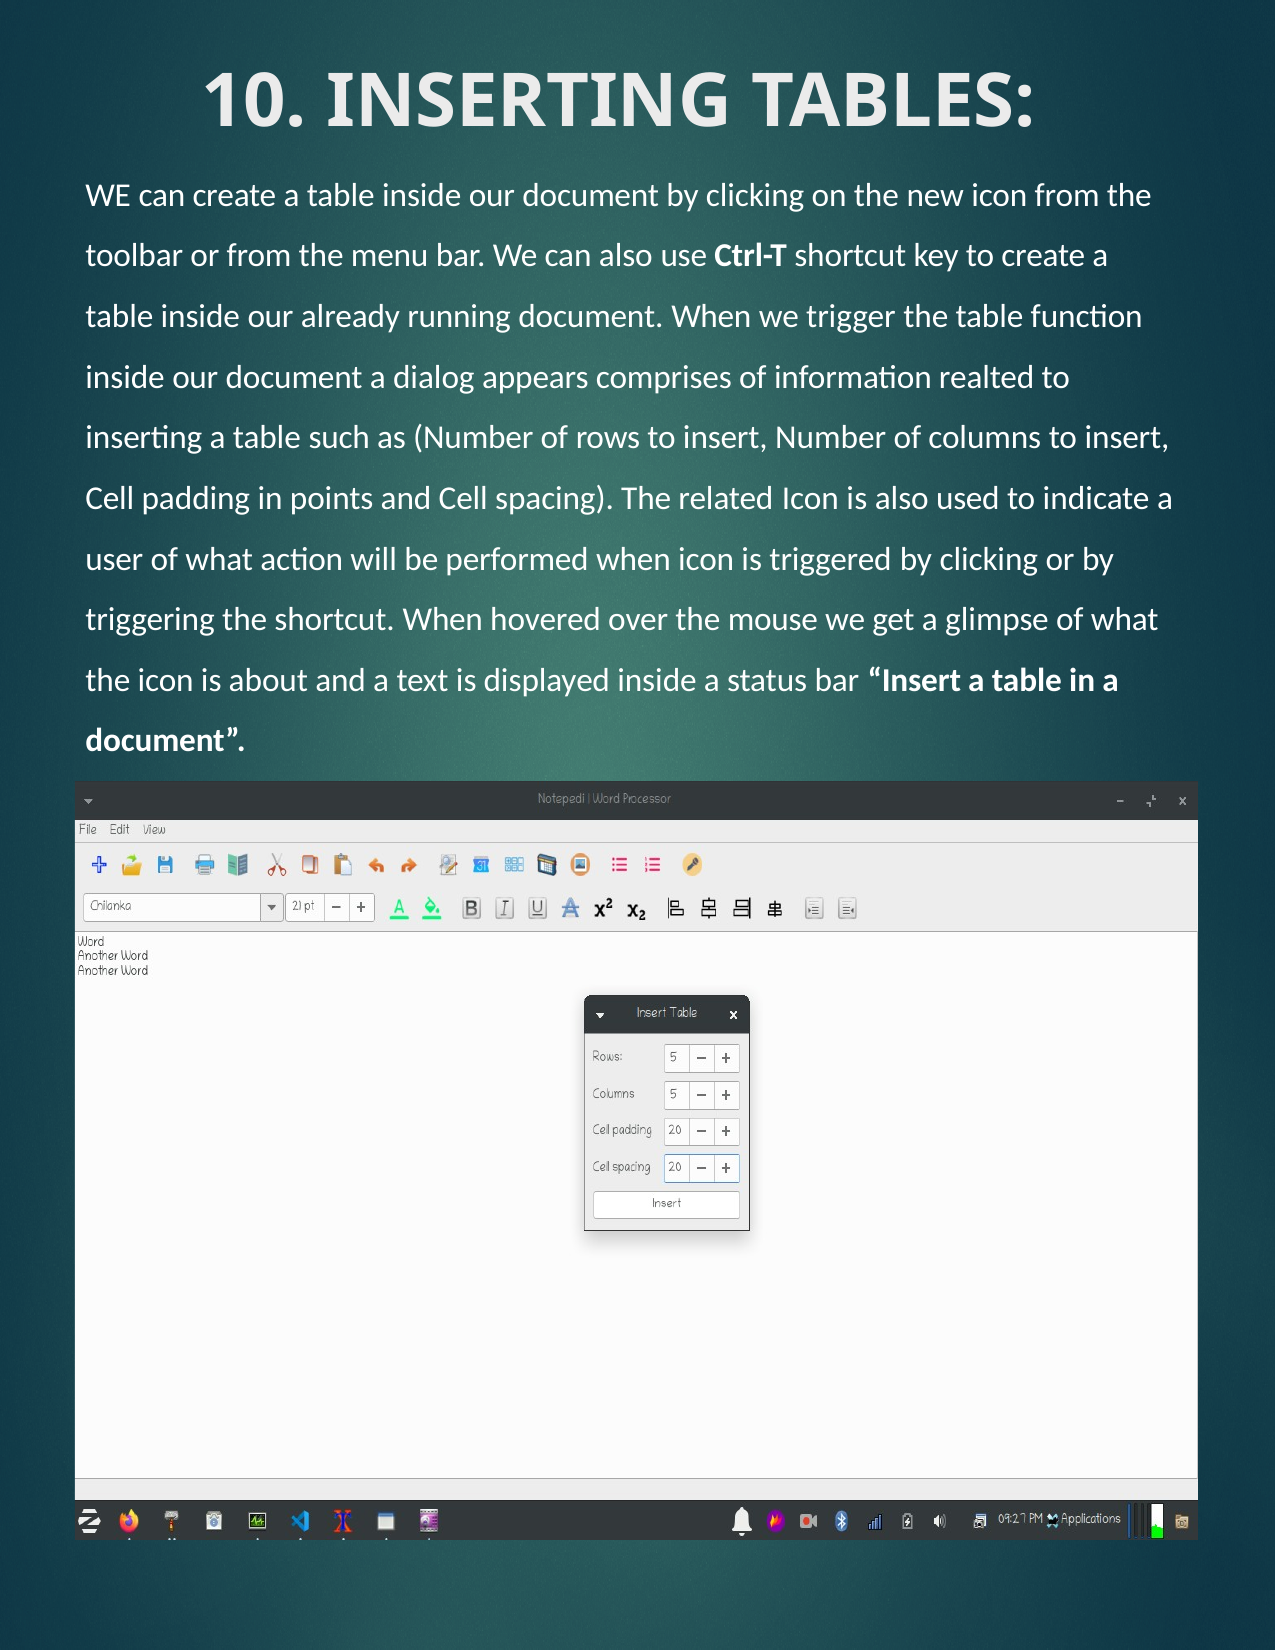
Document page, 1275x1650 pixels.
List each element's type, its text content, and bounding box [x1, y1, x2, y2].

text_box WE can create a table inside our document by clicking on the new icon from the toolbar or from the menu bar. We can also use Ctrl-T shortcut key to create a table inside our already running document. When we trigger the table function inside our document a dialog appears comprises of information realted to inserting a table such as (Number of rows to insert, Number of columns to insert, Cell padding in points and Cell spacing). The related Icon is also used to indicate a user of what action will be performed when icon is triggered by clicking or by triggering the shortcut. When hovered over the mouse we get a glimpse of what the icon is about and a text is displayed inside a status bar “Insert a table in a document”. [83, 150, 1187, 759]
text_box [74, 781, 1198, 1540]
title 10. INSERTING TABLES: [72, 50, 1163, 328]
